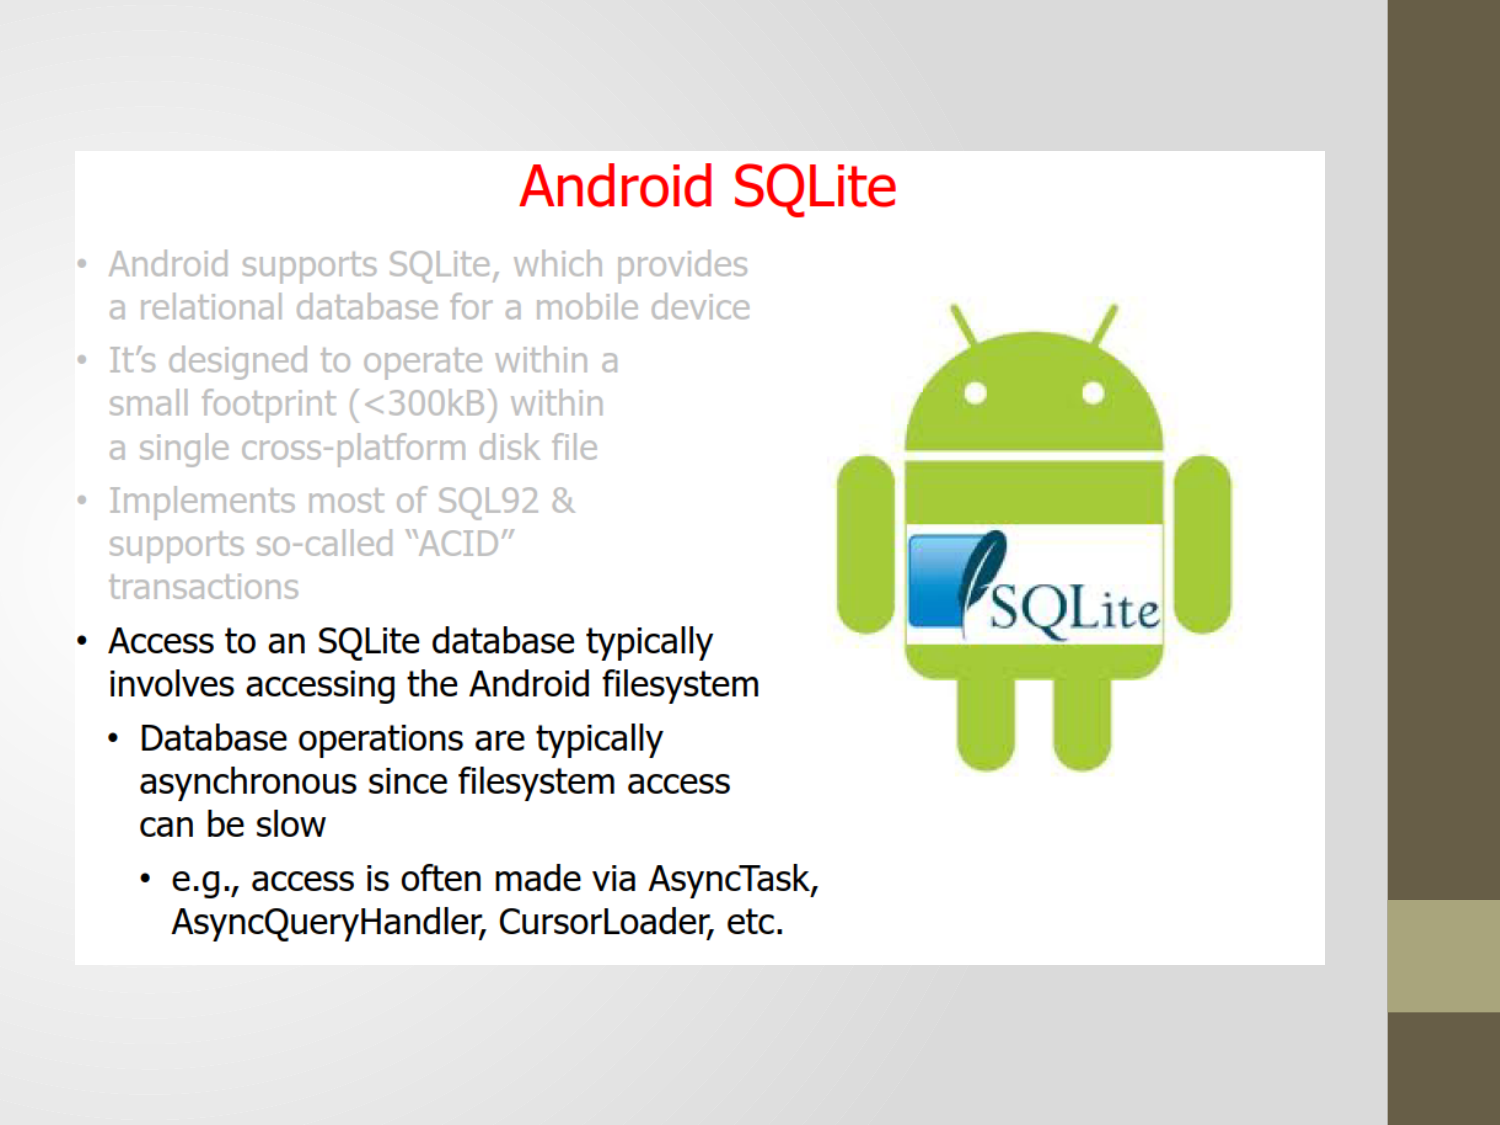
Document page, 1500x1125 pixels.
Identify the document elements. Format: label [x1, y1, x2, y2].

list [74, 151, 1326, 965]
